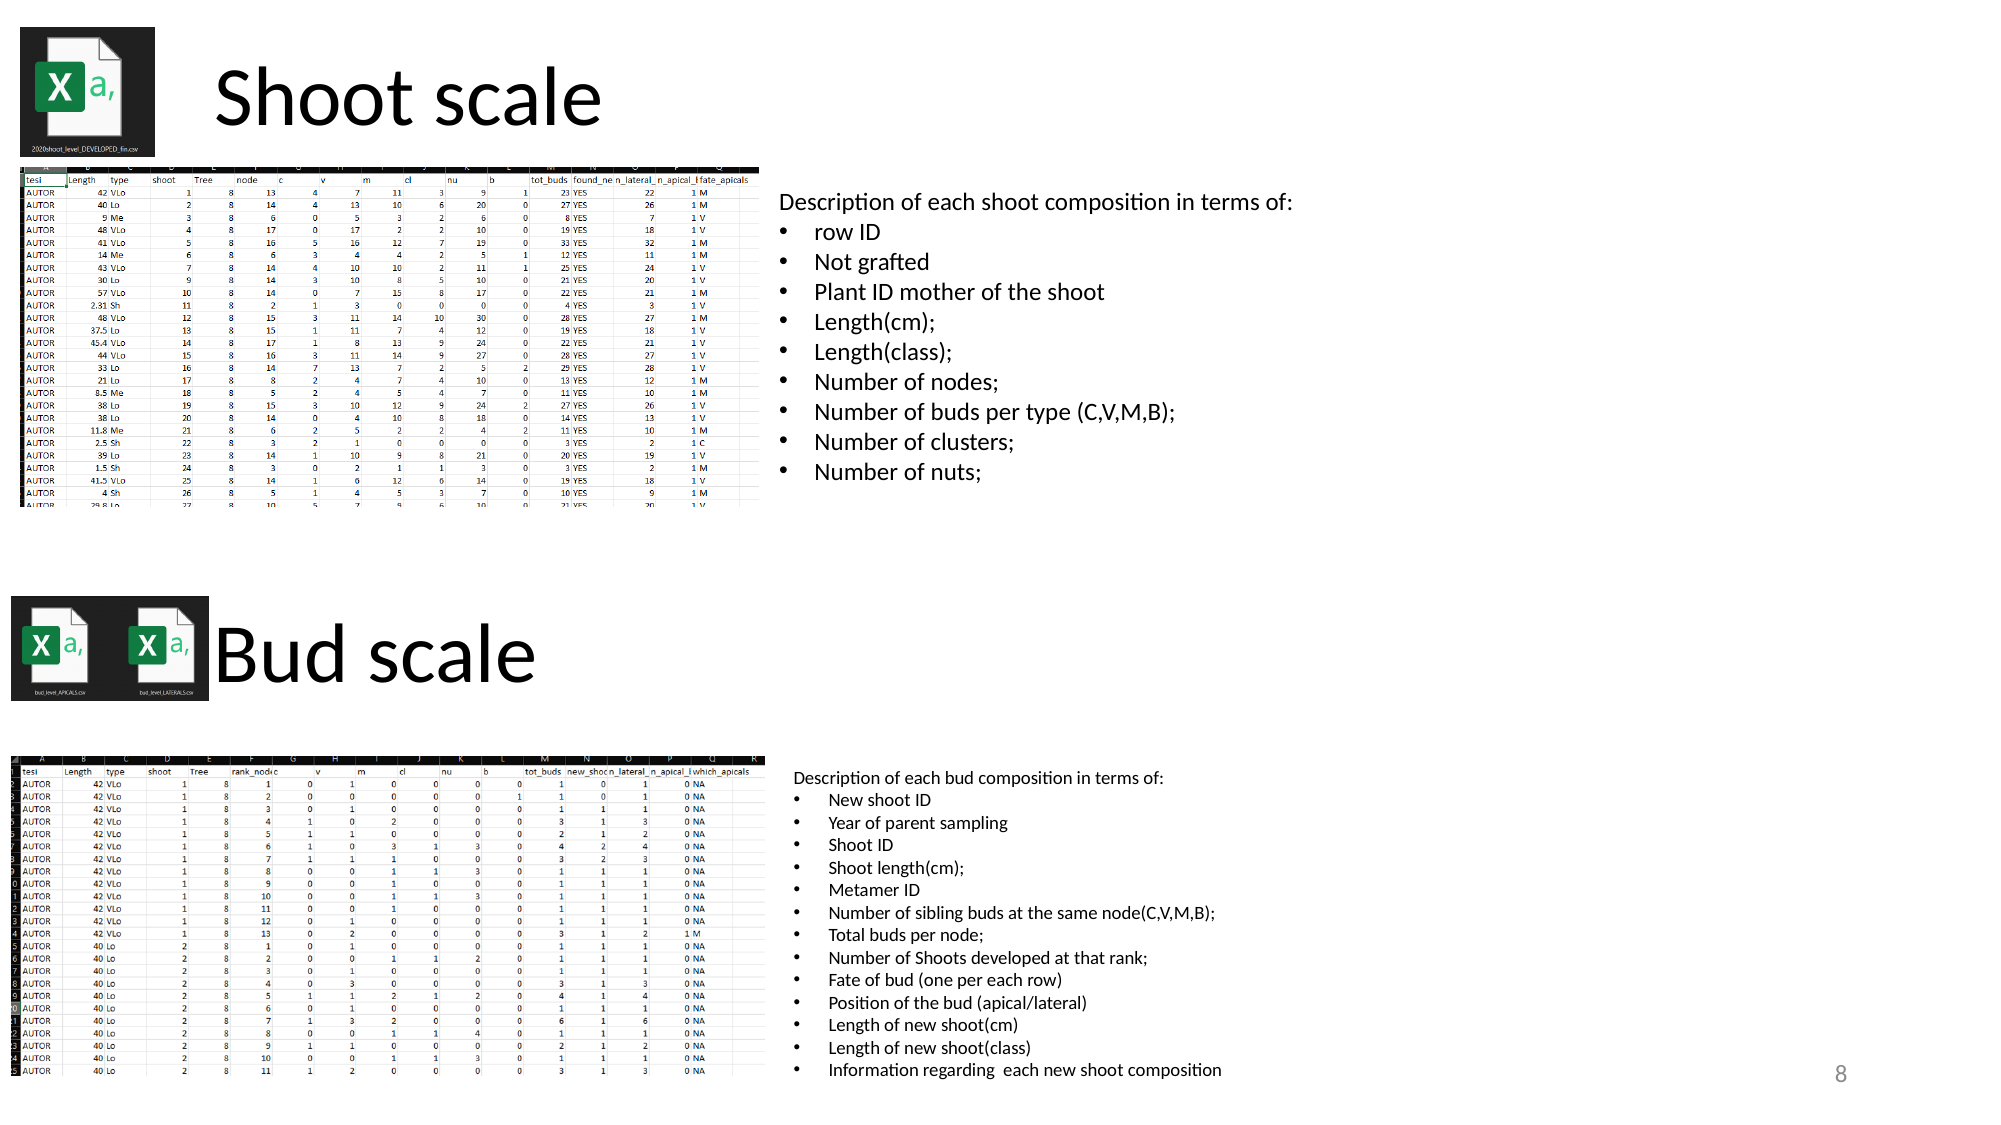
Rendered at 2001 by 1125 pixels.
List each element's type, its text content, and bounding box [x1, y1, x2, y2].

text_box Shoot scale [202, 35, 616, 148]
picture [20, 27, 155, 157]
slide_number 8 [1412, 1042, 1863, 1103]
text_box Description of each bud composition in terms of: New shoot ID Year of parent sampling Shoot ID Shoot length(cm); Metamer ID Number of sibling buds at the same node(C,V,M,B); Total buds per node; Number of Shoots developed at that rank; Fate of bud (one per each row) Position of the bud (apical/lateral) Length of new shoot(cm) Length of new shoot(class) Information regarding each new shoot composition [778, 757, 1399, 1088]
picture [20, 167, 759, 507]
picture [11, 596, 209, 702]
text_box Description of each shoot composition in terms of: row ID Not grafted Plant ID mother of the shoot Length(cm); Length(class); Number of nodes; Number of buds per type (C,V,M,B); Number of clusters; Number of nuts; [764, 178, 1319, 493]
text_box Bud scale [202, 592, 550, 705]
picture [11, 756, 765, 1076]
